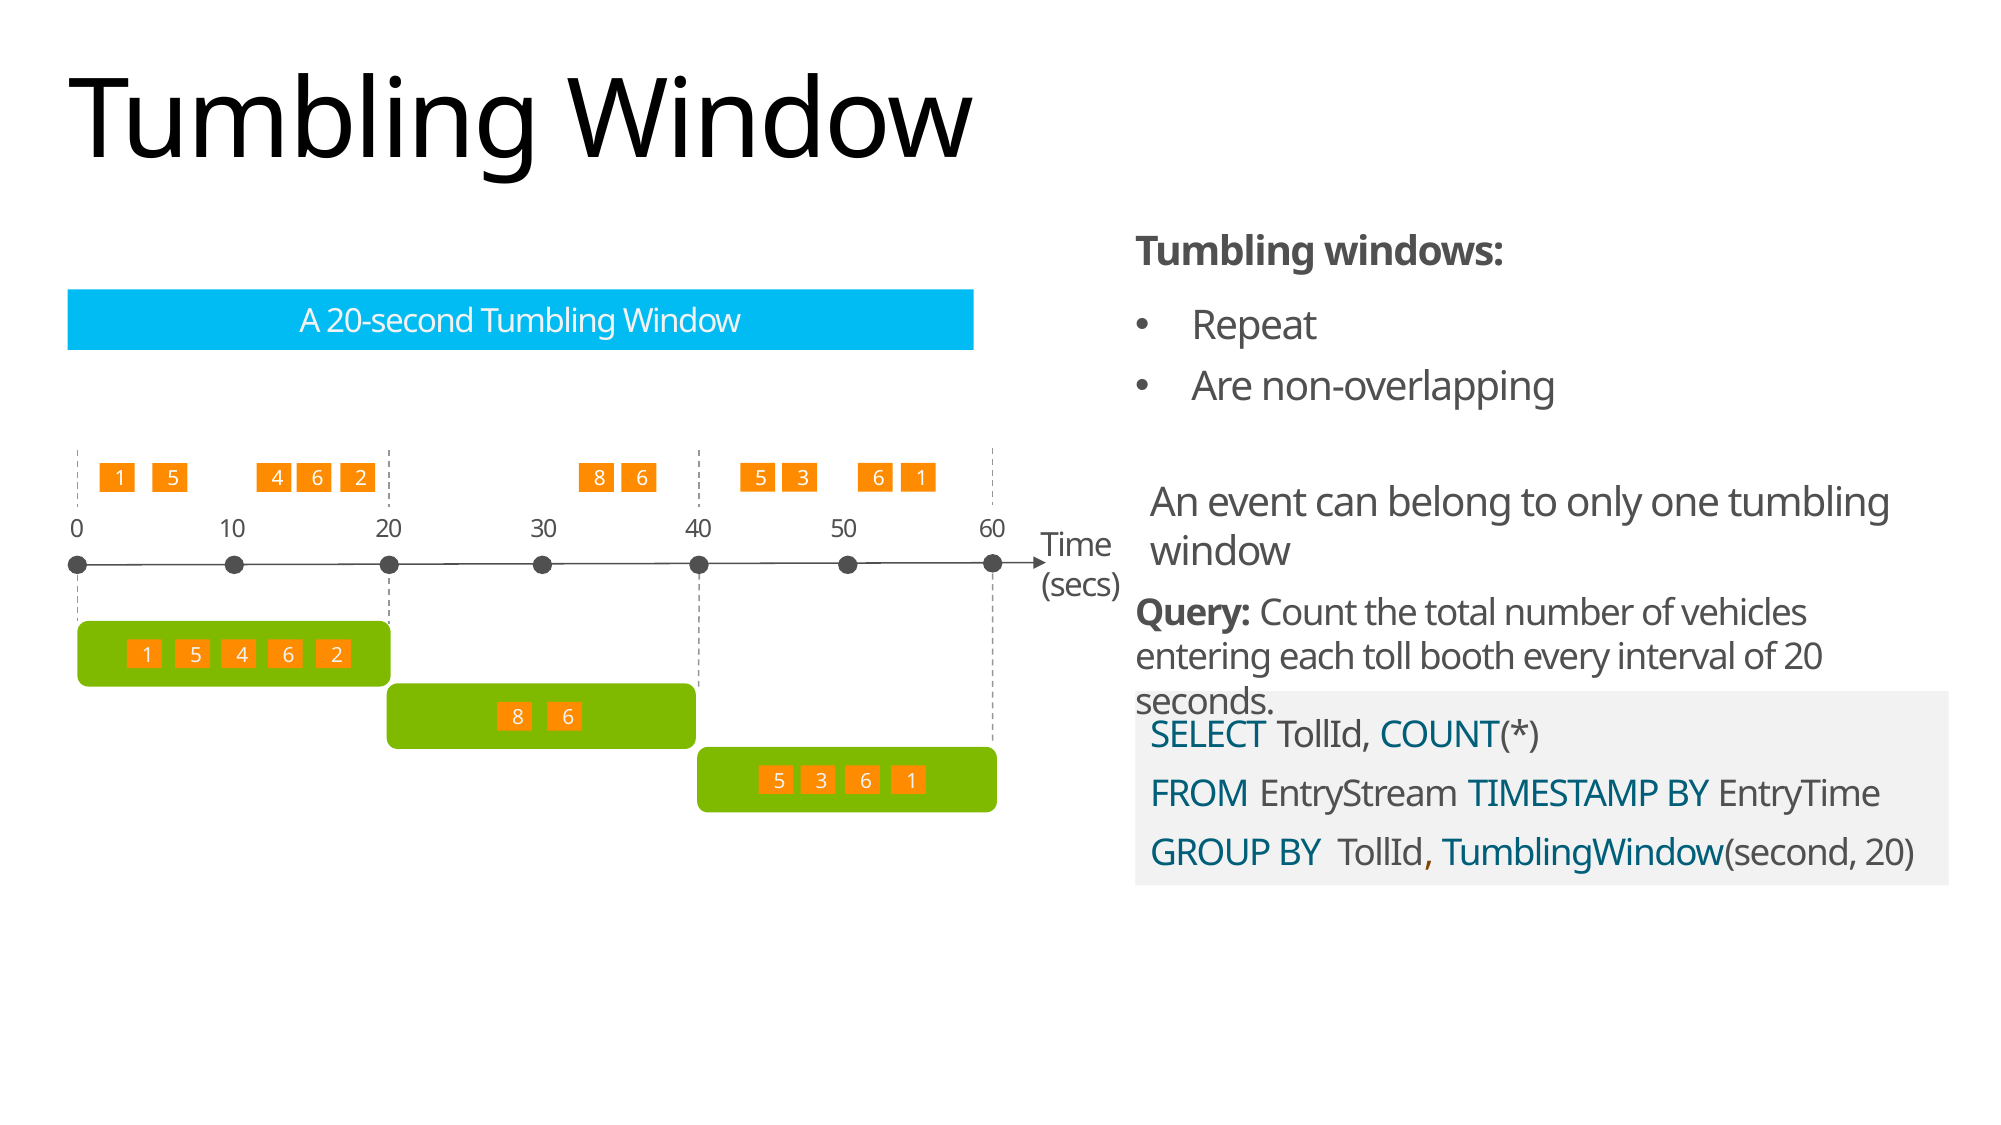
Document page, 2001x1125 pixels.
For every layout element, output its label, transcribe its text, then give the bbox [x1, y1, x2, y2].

text_box 0 [70, 512, 85, 543]
title Tumbling Window [44, 47, 1957, 196]
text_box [86, 562, 698, 566]
text_box [532, 554, 553, 562]
text_box 1 [900, 462, 937, 492]
text_box 50 [830, 512, 858, 543]
text_box 4 [256, 462, 292, 493]
text_box 6 [546, 701, 583, 731]
text_box 6 [267, 639, 303, 669]
text_box [688, 566, 698, 575]
text_box 60 [978, 512, 1006, 543]
text_box [532, 566, 553, 575]
text_box [76, 620, 392, 688]
text_box 40 [685, 512, 713, 543]
text_box [982, 553, 1003, 562]
text_box [66, 554, 88, 575]
text_box SELECT TollId, COUNT(*) FROM EntryStream TIMESTAMP BY EntryTime GROUP BY TollId, TumblingWindow(second, 20) [1134, 690, 1950, 886]
text_box A 20-second Tumbling Window [67, 288, 975, 351]
text_box 5 [174, 639, 211, 669]
text_box [837, 554, 858, 562]
text_box [385, 682, 697, 750]
text_box 2 [339, 462, 376, 493]
text_box [696, 746, 998, 814]
text_box 10 [218, 512, 246, 543]
text_box 5 [758, 764, 794, 795]
text_box 5 [739, 462, 776, 492]
text_box 6 [296, 462, 332, 493]
text_box [700, 566, 710, 575]
text_box 6 [844, 764, 881, 795]
text_box [378, 566, 400, 575]
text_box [993, 562, 1047, 566]
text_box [700, 562, 992, 566]
text_box 3 [781, 462, 818, 492]
text_box [223, 566, 245, 575]
text_box [224, 554, 245, 562]
text_box 6 [857, 462, 894, 492]
text_box [689, 554, 709, 562]
text_box Tumbling windows: Repeat Are non-overlapping [1135, 224, 1949, 410]
text_box 8 [578, 462, 615, 493]
text_box 1 [99, 462, 135, 493]
text_box [993, 566, 1003, 574]
text_box [982, 566, 992, 574]
text_box 1 [126, 639, 163, 669]
text_box 1 [890, 764, 927, 795]
text_box 20 [375, 512, 403, 543]
text_box 4 [221, 639, 257, 669]
text_box [379, 554, 400, 562]
text_box 30 [530, 512, 558, 543]
text_box [837, 566, 859, 575]
text_box An event can belong to only one tumbling window [1135, 468, 1978, 582]
text_box 6 [621, 462, 657, 493]
text_box 3 [800, 764, 836, 795]
text_box Time (secs) [1032, 522, 1121, 603]
text_box 8 [496, 701, 533, 731]
text_box 2 [315, 639, 352, 669]
text_box Query: Count the total number of vehicles entering each toll booth every interval of 20 seconds. [1135, 589, 1949, 722]
text_box 5 [152, 462, 188, 493]
